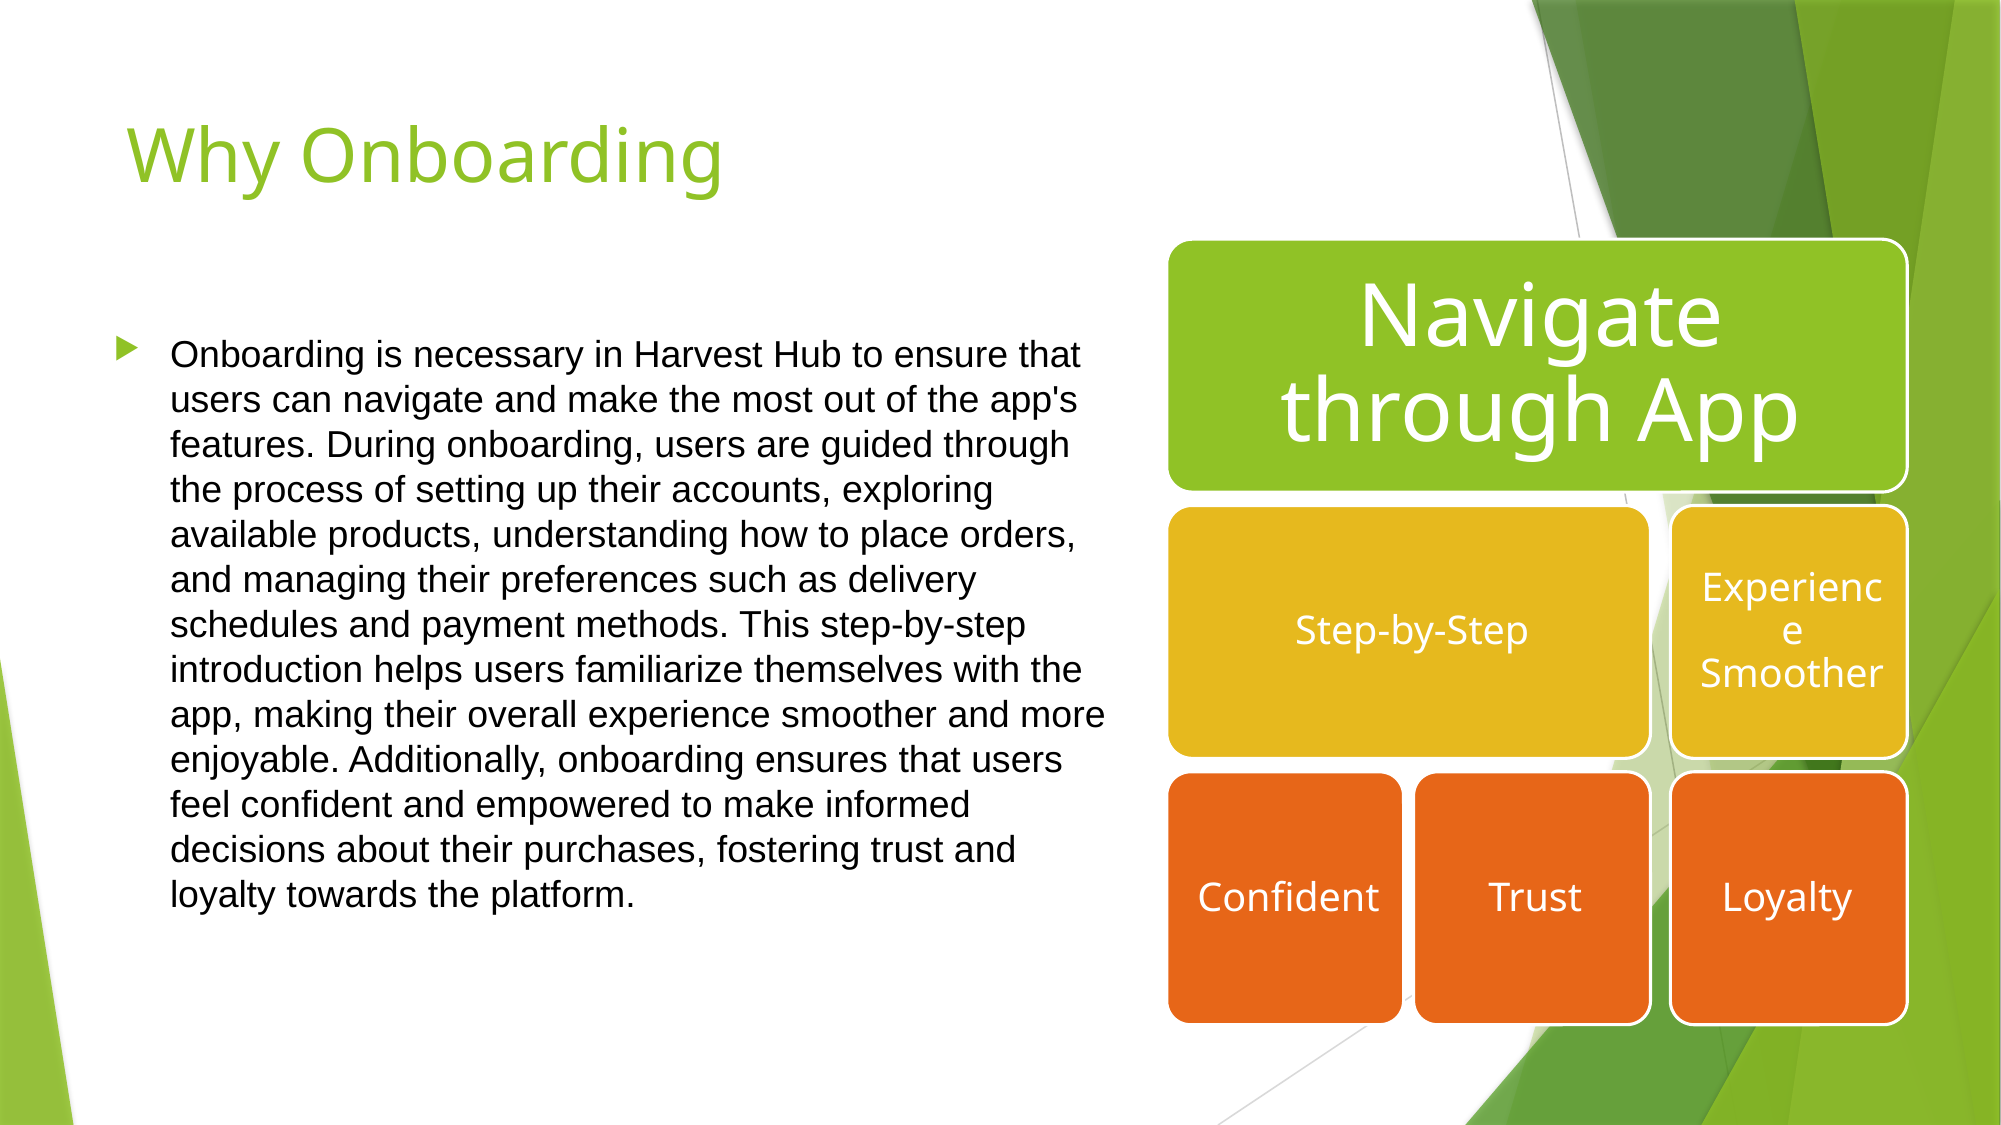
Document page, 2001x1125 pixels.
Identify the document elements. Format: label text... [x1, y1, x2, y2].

list Onboarding is necessary in Harvest Hub to ensure that users can navigate and make the most out of the app's features. During onboarding, users are guided through the process of setting up their accounts, exploring available products, understanding how to place orders, and managing their preferences such as delivery schedules and payment methods. This step-by-step introduction helps users familiarize themselves with the app, making their overall experience smoother and more enjoyable. Additionally, onboarding ensures that users feel confident and empowered to make informed decisions about their purchases, fostering trust and loyalty towards the platform. [98, 322, 1126, 1025]
title Why Onboarding [111, 99, 1522, 317]
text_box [1166, 238, 1908, 1026]
